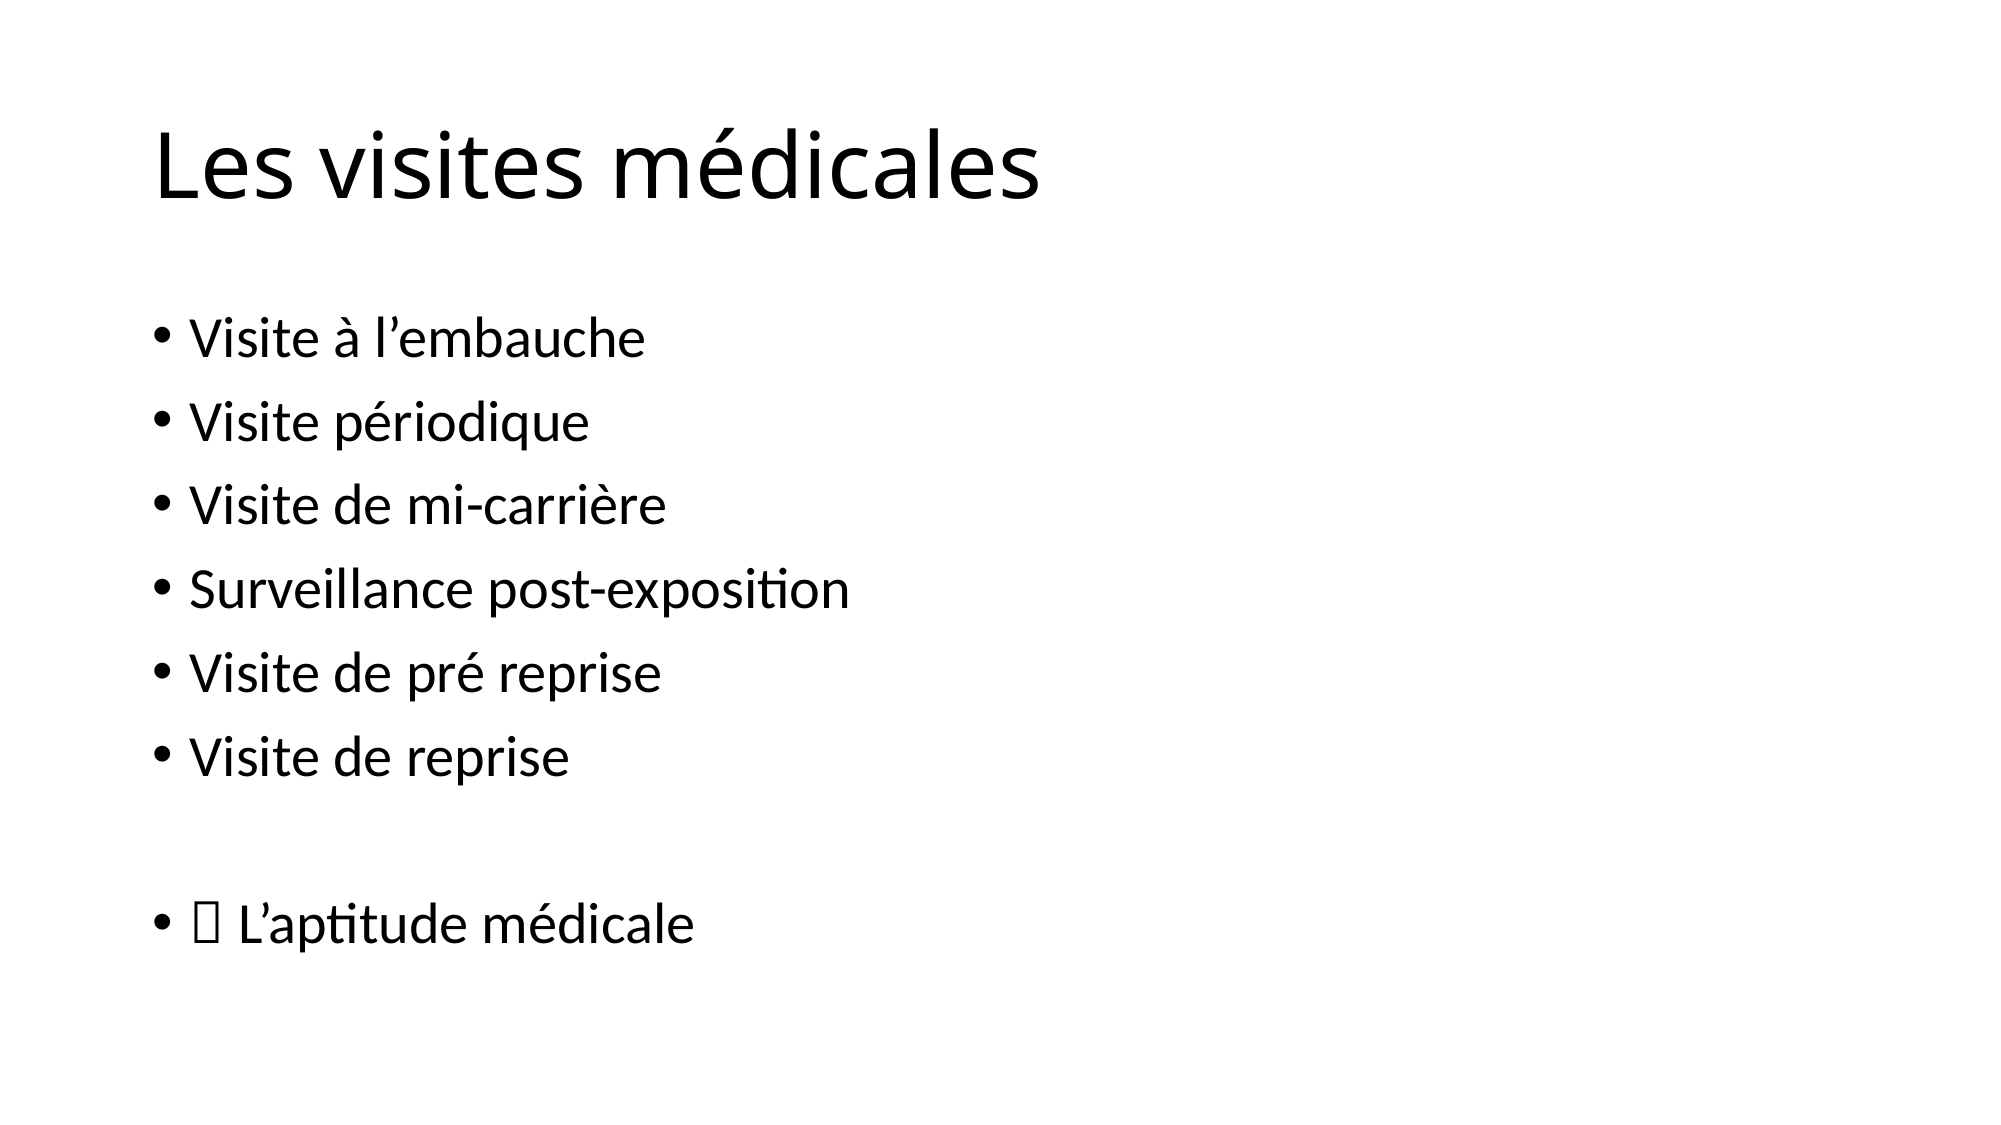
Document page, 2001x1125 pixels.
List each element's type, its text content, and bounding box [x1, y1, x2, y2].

list Visite à l’embauche Visite périodique Visite de mi-carrière Surveillance post-exposition Visite de pré reprise Visite de reprise  L’aptitude médicale [137, 299, 1863, 1014]
title Les visites médicales [137, 59, 1863, 278]
